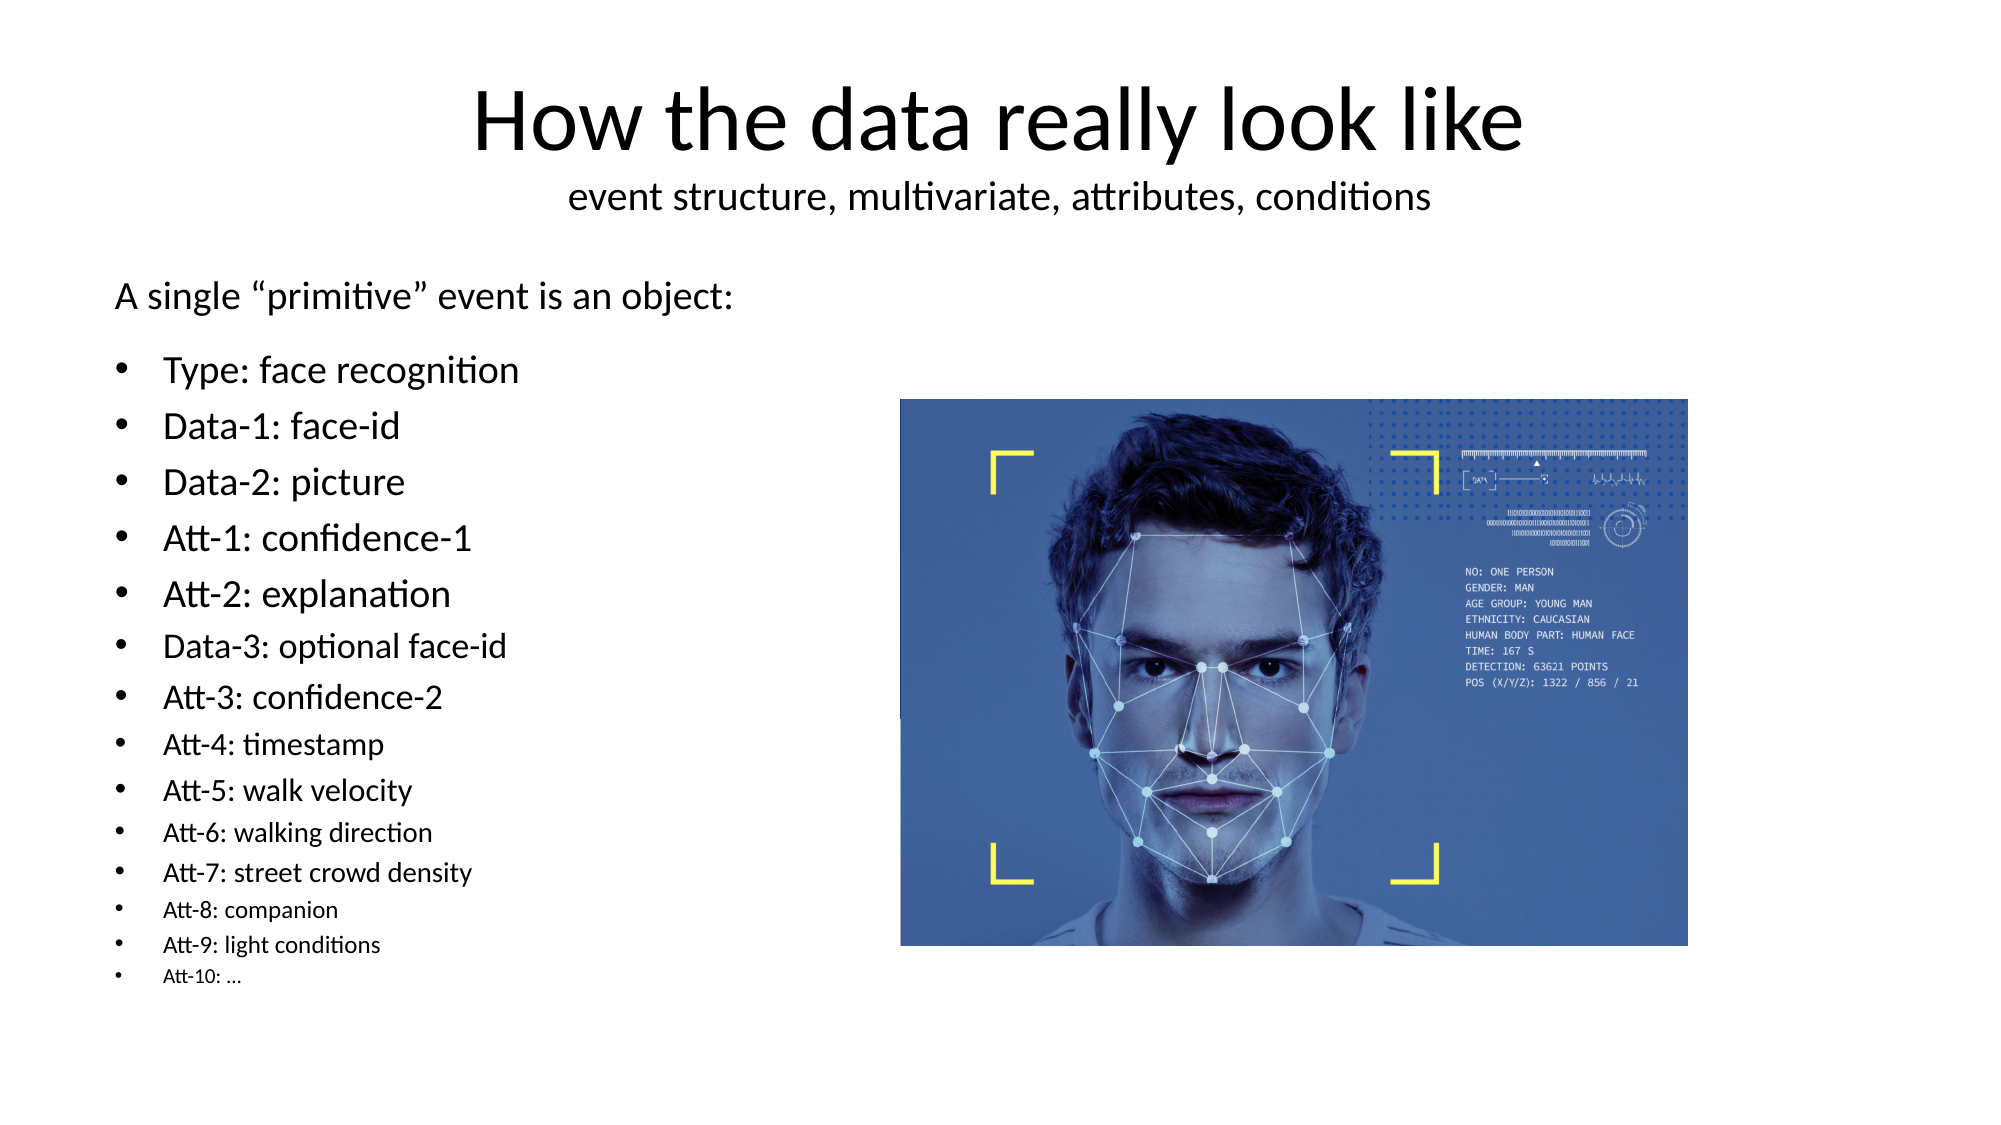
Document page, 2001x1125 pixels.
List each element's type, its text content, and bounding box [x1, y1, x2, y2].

picture [899, 399, 1688, 947]
title How the data really look like event structure, multivariate, attributes, conditions [99, 45, 1900, 233]
list A single “primitive” event is an object: Type: face recognition Data-1: face-id Data-2: picture Att-1: confidence-1 Att-2: explanation Data-3: optional face-id Att-3: confidence-2 Att-4: timestamp Att-5: walk velocity Att-6: walking direction Att-7: street crowd density Att-8: companion Att-9: light conditions Att-10: ... [99, 262, 1900, 1005]
